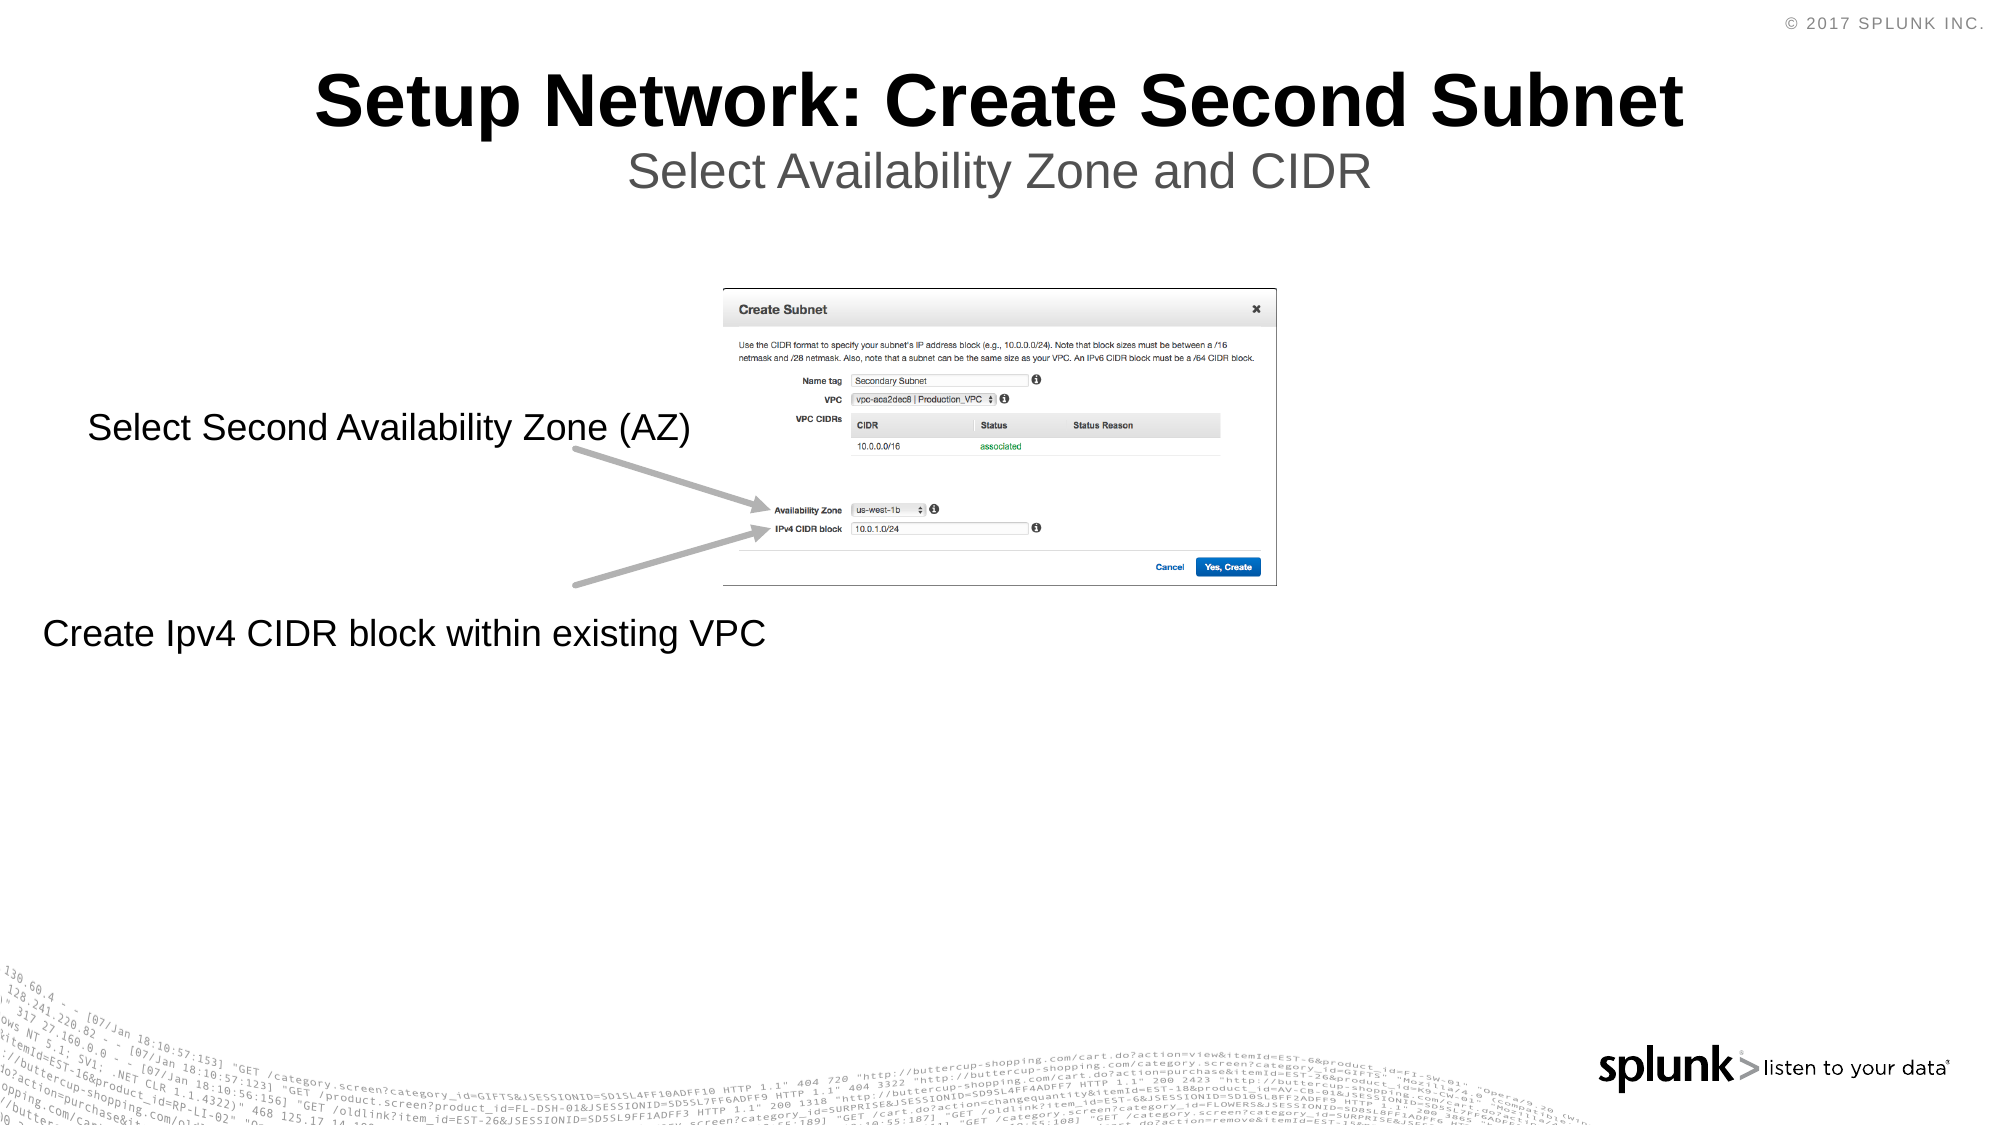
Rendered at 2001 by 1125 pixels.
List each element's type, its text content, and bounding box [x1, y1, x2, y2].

text_box Select Second Availability Zone (AZ) [87, 403, 692, 449]
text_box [575, 528, 771, 586]
title Setup Network: Create Second Subnet [74, 50, 1926, 124]
subtitle Select Availability Zone and CIDR [74, 144, 1926, 190]
text_box Create Ipv4 CIDR block within existing VPC [42, 609, 767, 655]
picture [0, 0, 2000, 1125]
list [723, 288, 1277, 586]
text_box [575, 448, 771, 510]
